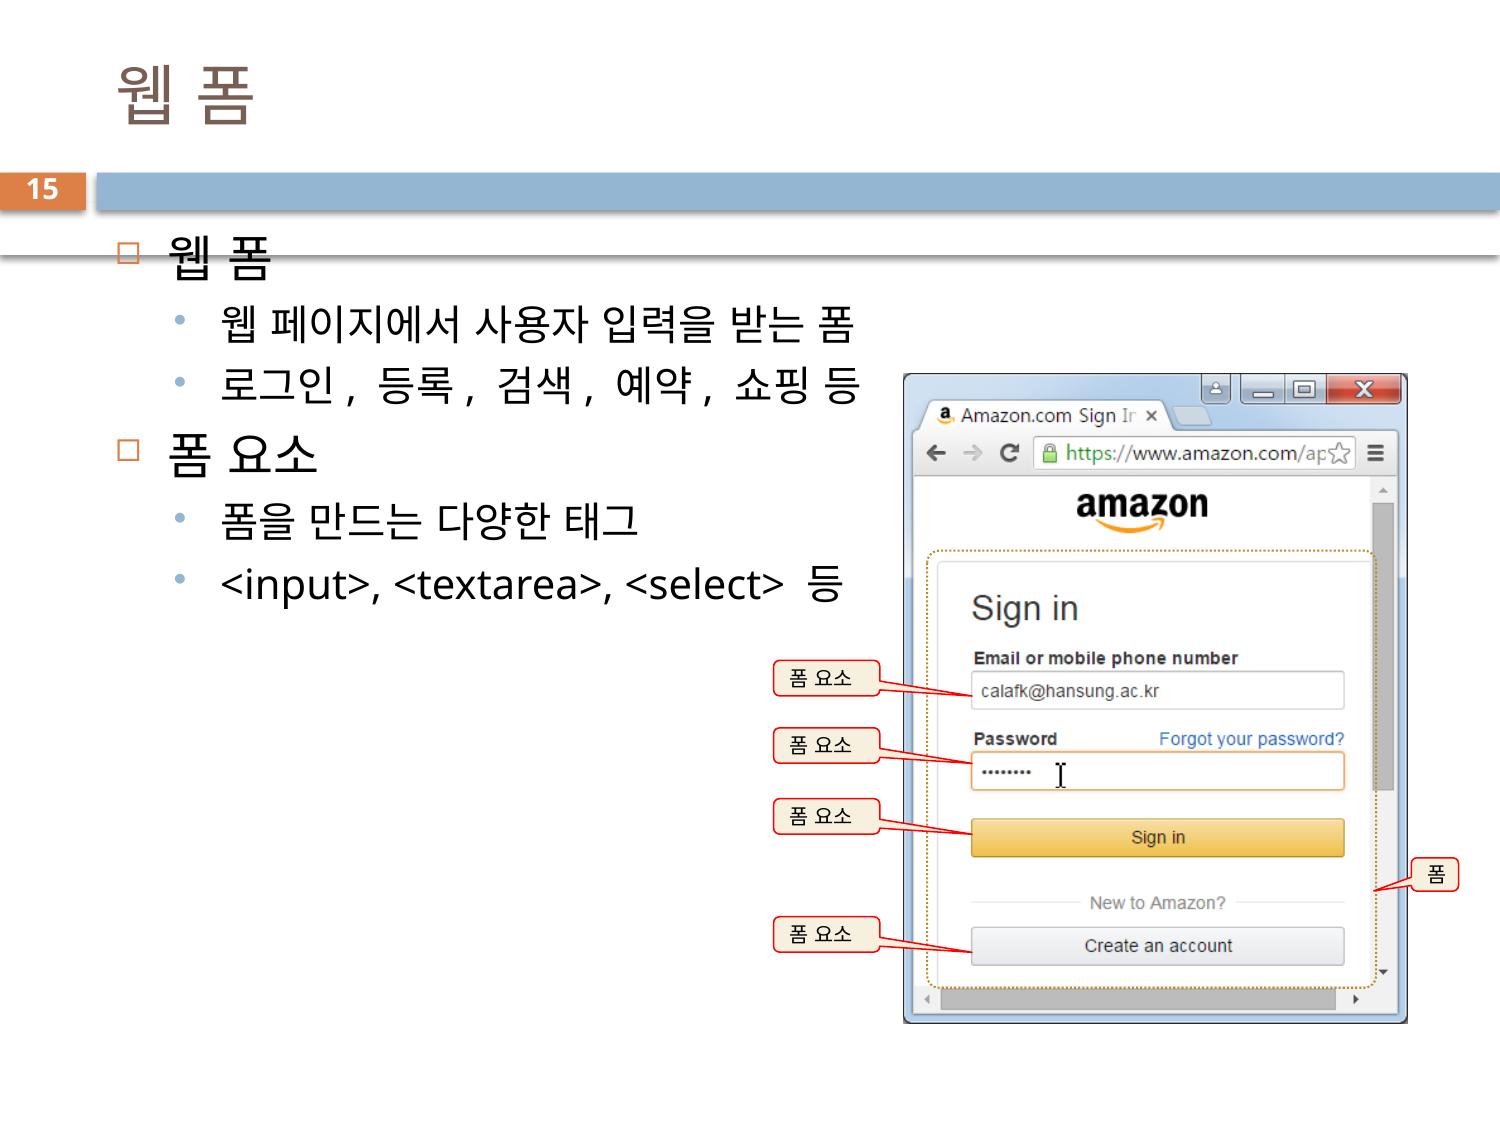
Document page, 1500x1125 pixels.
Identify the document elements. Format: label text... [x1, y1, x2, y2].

picture [903, 373, 1408, 1024]
list 웹 폼 웹 페이지에서 사용자 입력을 받는 폼 로그인, 등록, 검색, 예약, 쇼핑 등 폼 요소 폼을 만드는 다양한 태그 <input>, <textarea>, <select> 등 [100, 219, 1438, 1047]
text_box 폼 요소 [771, 726, 897, 765]
slide_number 16 [0, 170, 87, 211]
title 웹 폼 [100, 37, 1438, 149]
text_box 폼 요소 [771, 915, 897, 954]
text_box 폼 요소 [771, 658, 897, 698]
text_box 폼 요소 [771, 797, 897, 836]
text_box 폼 [1413, 856, 1461, 893]
